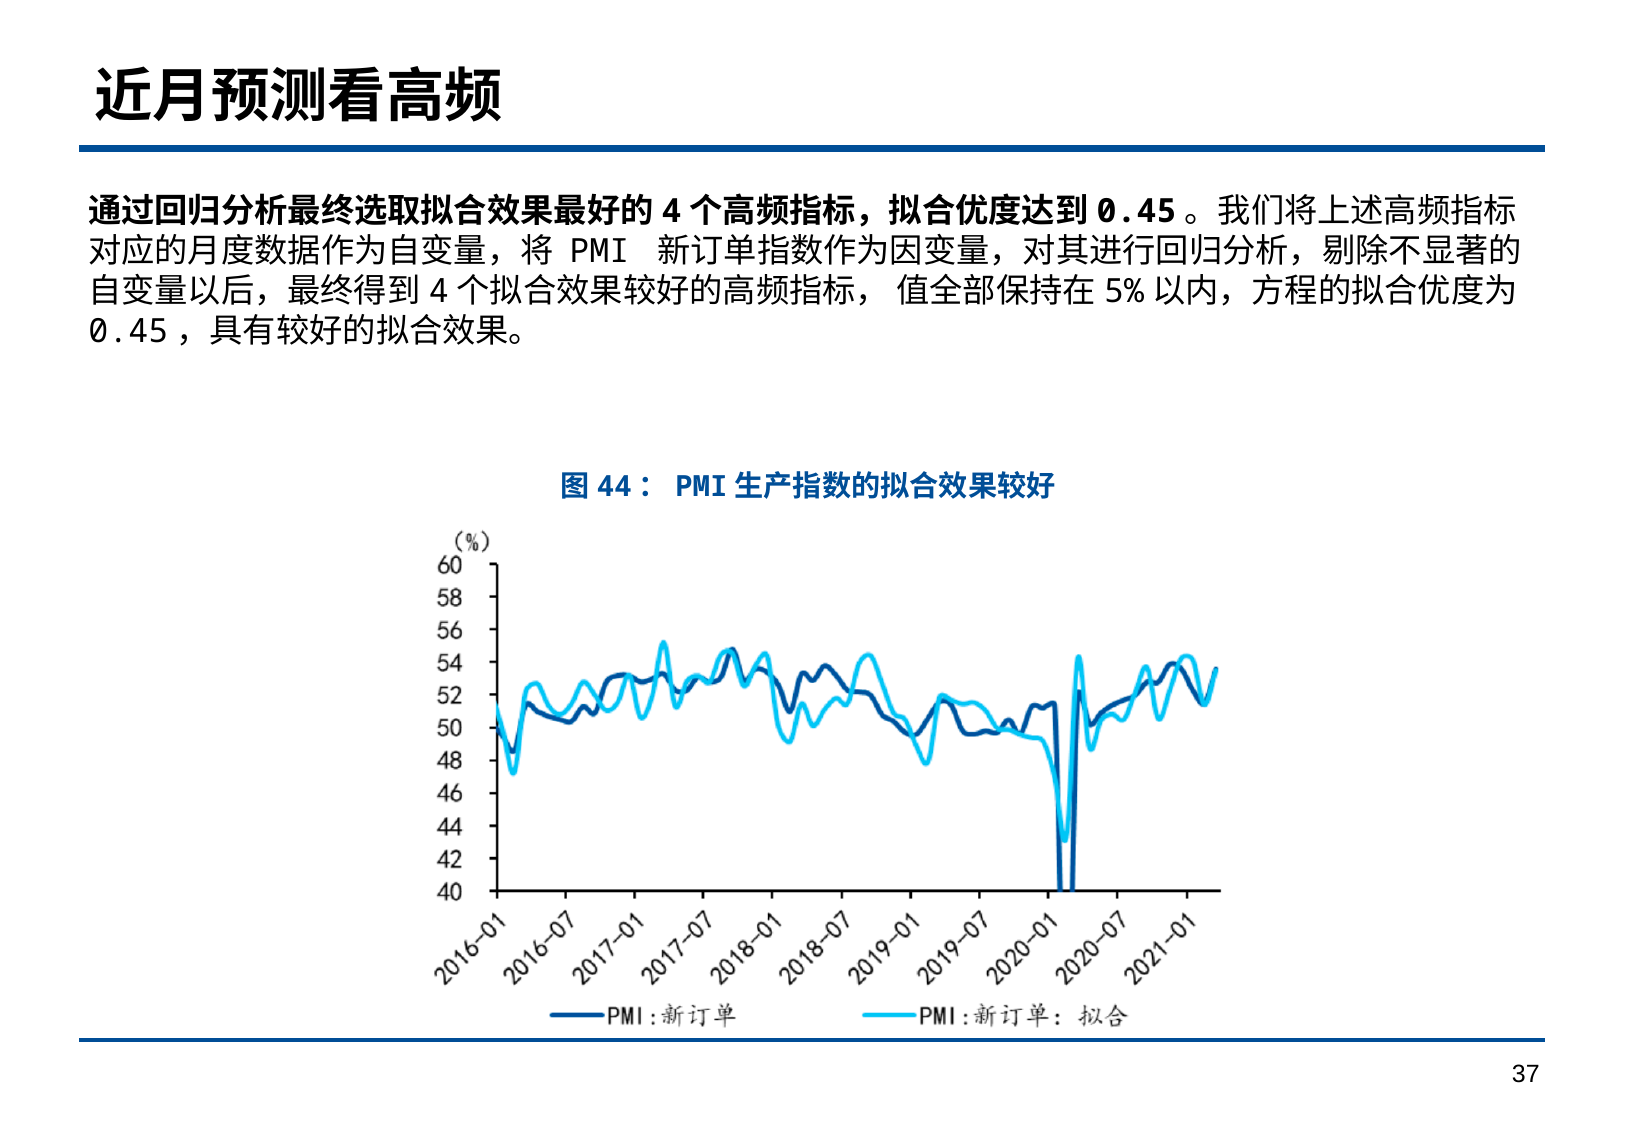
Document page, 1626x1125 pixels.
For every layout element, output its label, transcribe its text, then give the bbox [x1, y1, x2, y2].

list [426, 519, 1223, 1031]
list 图44：PMI生产指数的拟合效果较好 [79, 460, 1545, 508]
title 近月预测看高频 [79, 45, 1545, 141]
